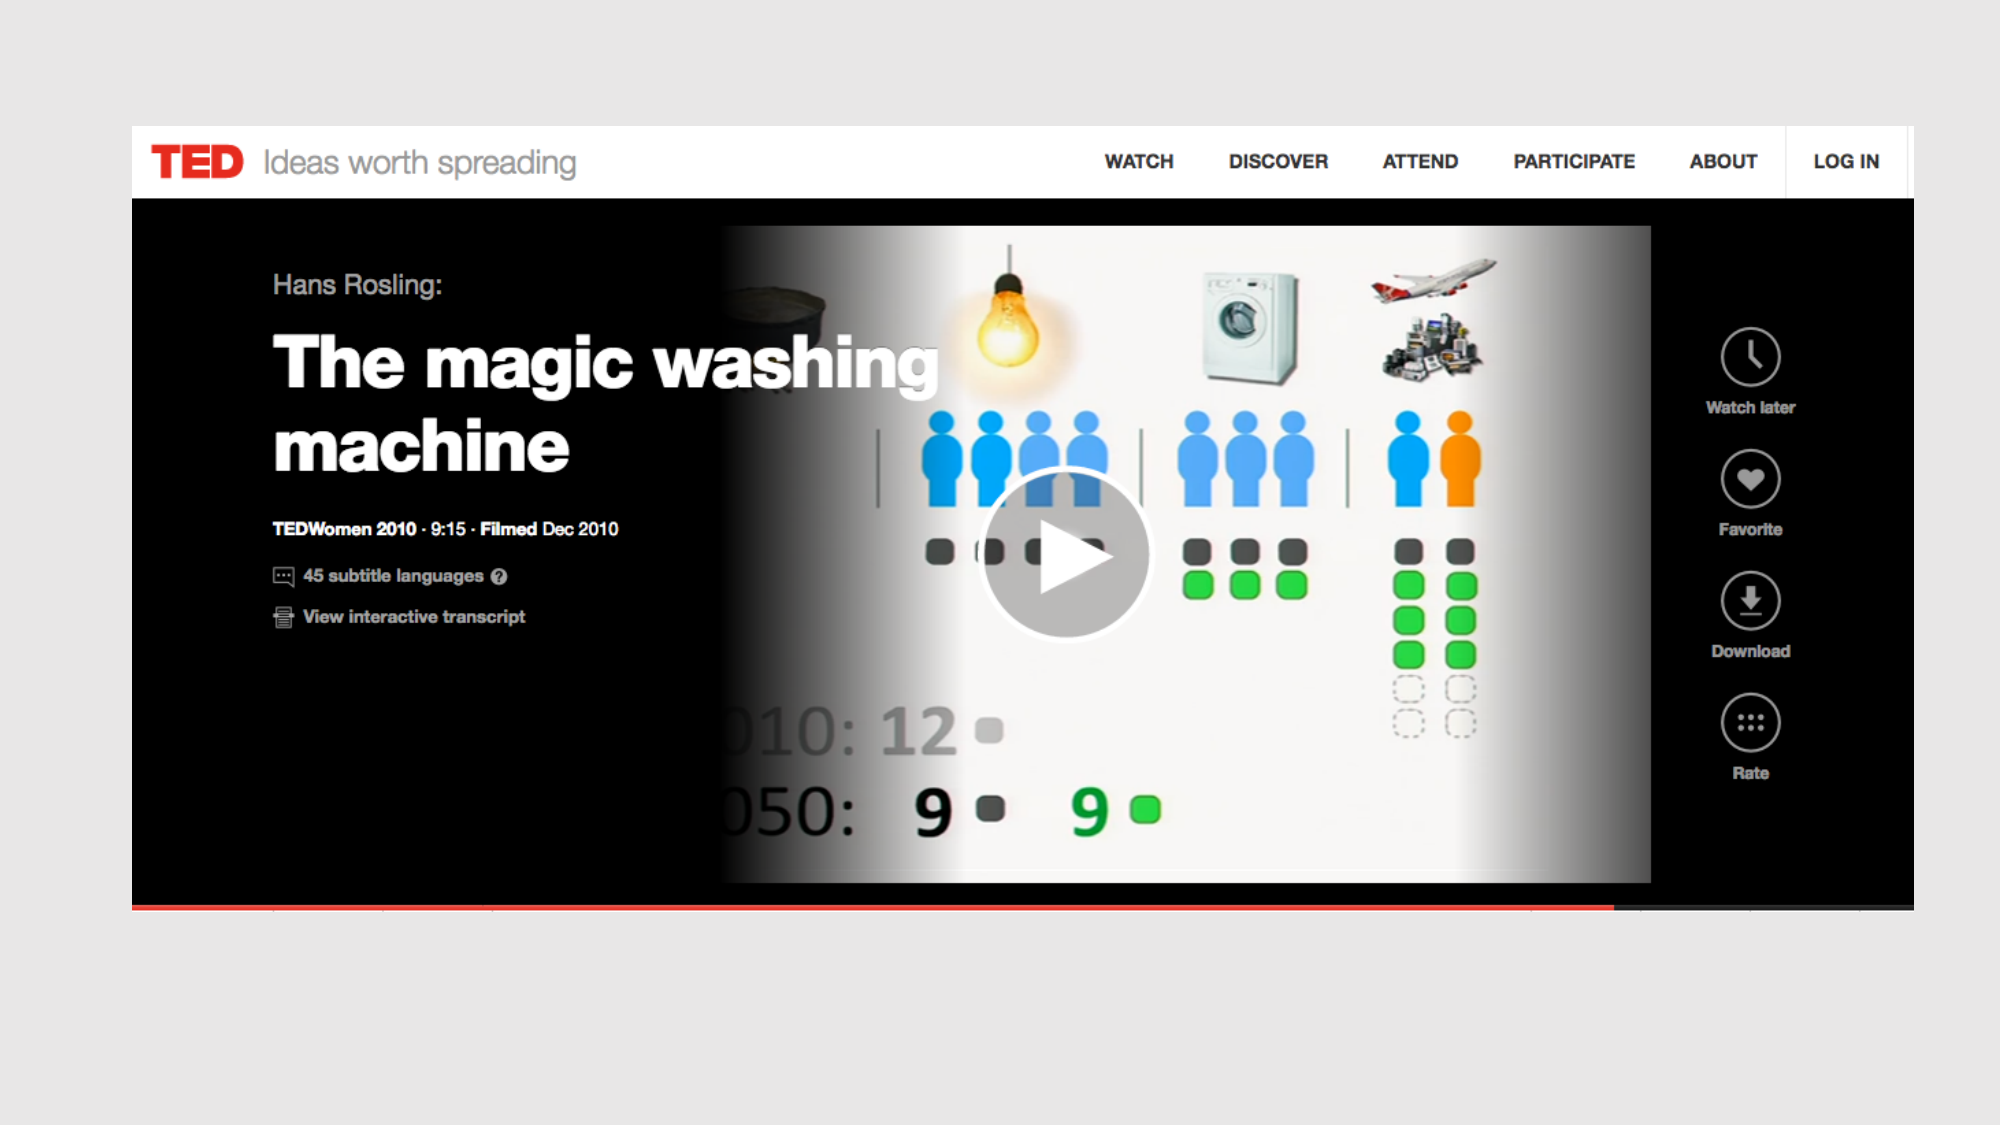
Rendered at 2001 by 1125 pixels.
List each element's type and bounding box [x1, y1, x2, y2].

list [132, 126, 1914, 912]
